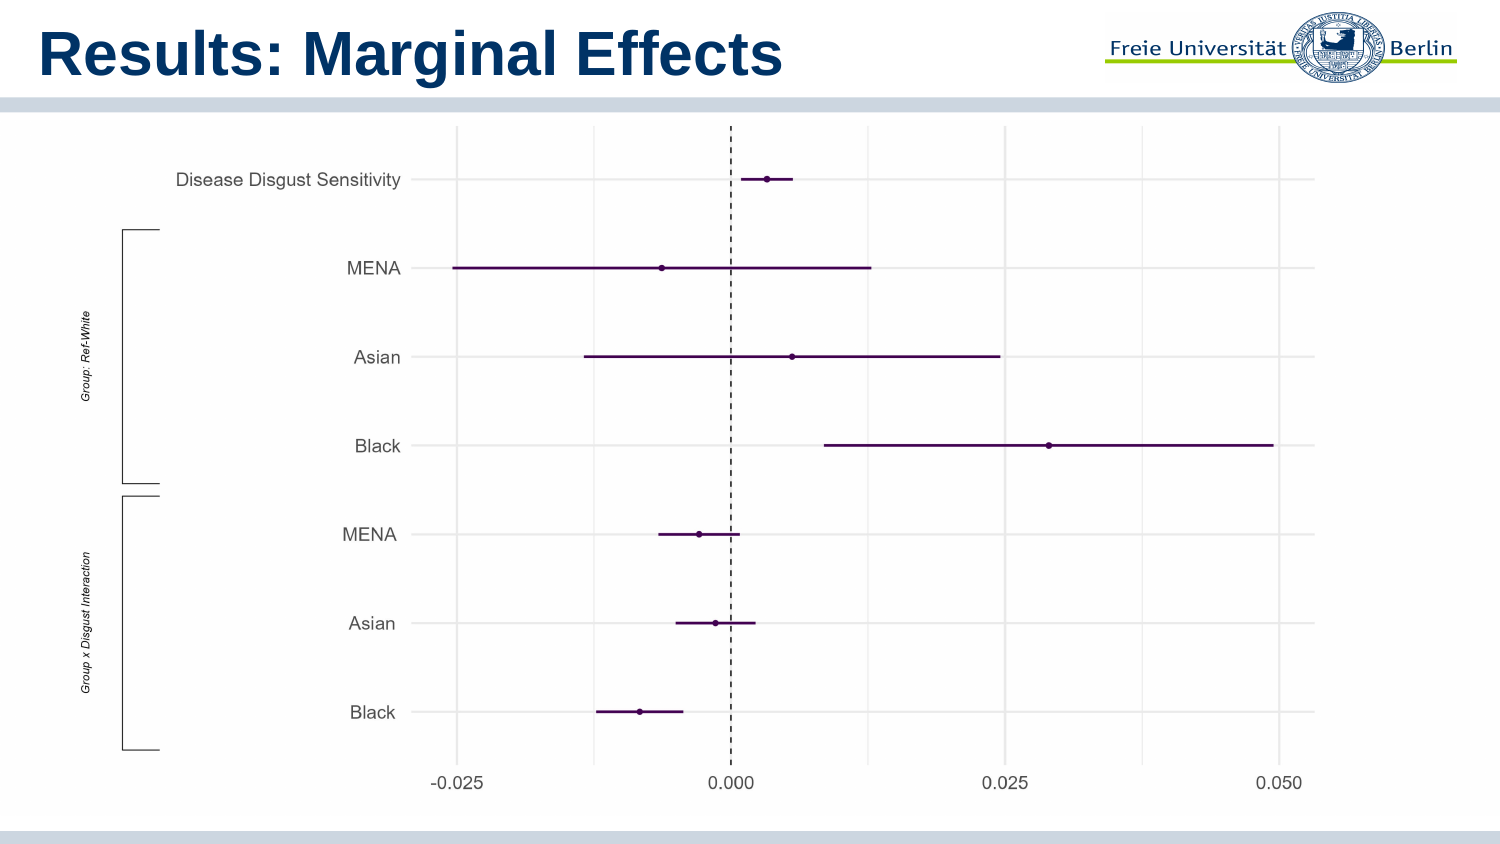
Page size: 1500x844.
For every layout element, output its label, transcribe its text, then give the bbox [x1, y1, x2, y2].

picture [1105, 12, 1457, 83]
picture [0, 120, 1500, 817]
title Results: Marginal Effects [38, 12, 1098, 83]
